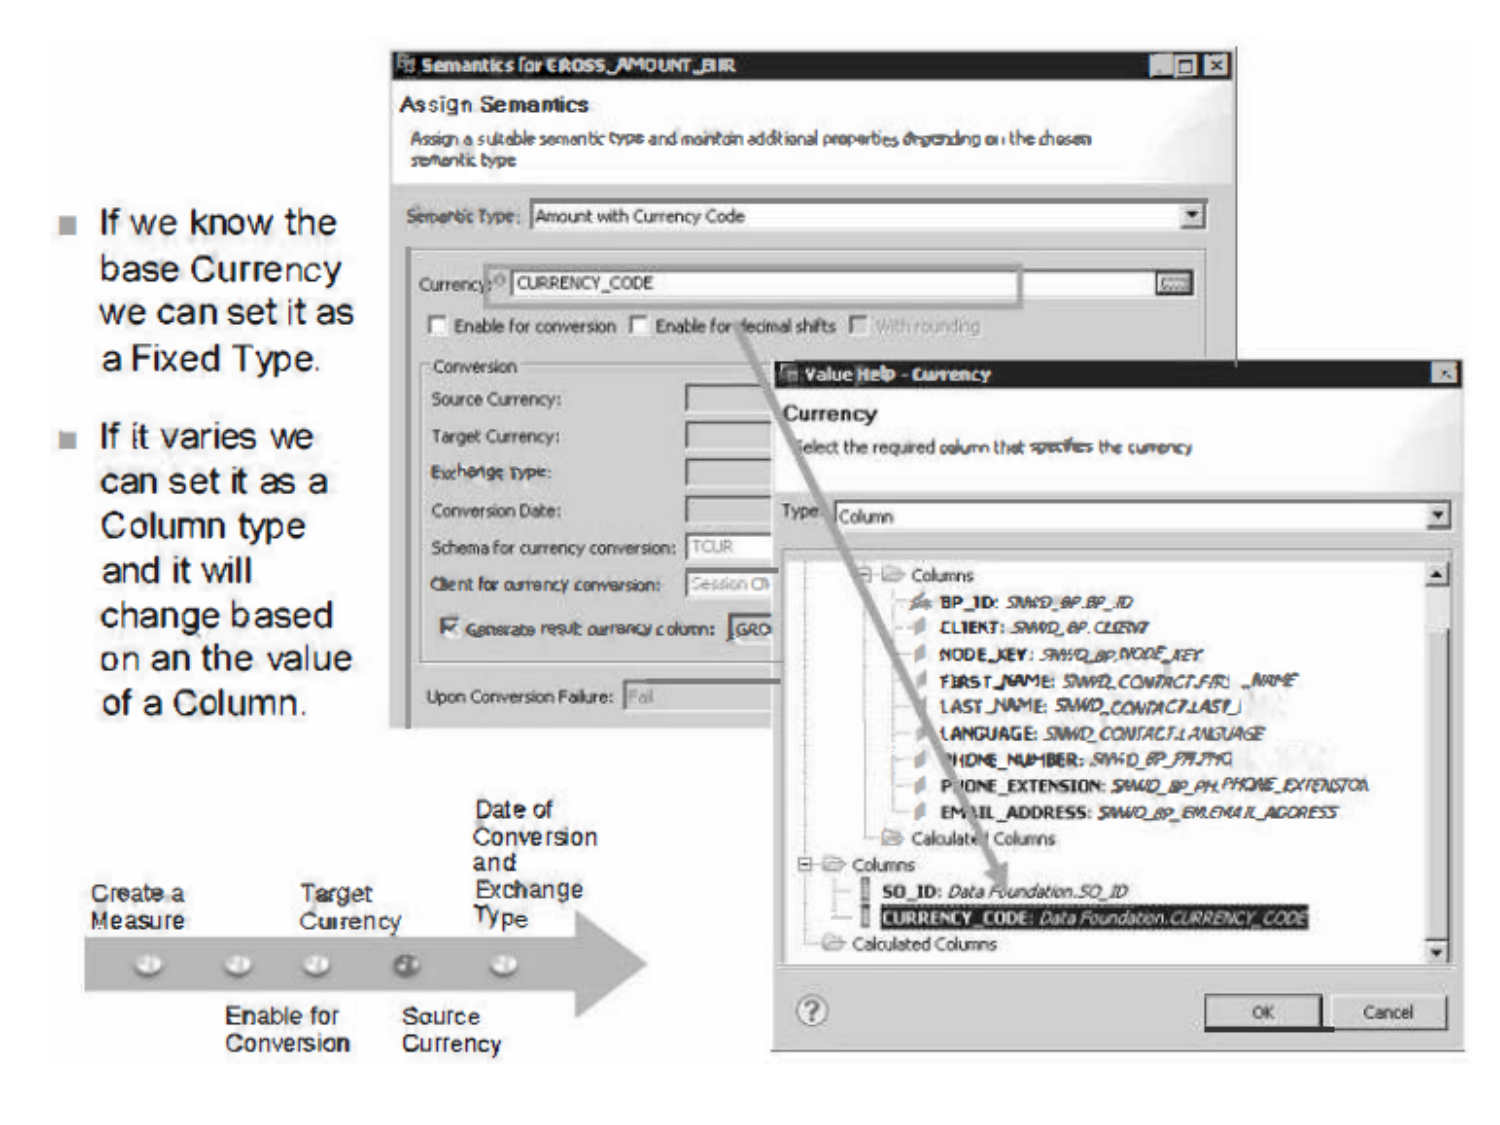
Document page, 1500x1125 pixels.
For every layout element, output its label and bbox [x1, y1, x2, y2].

picture [49, 37, 1476, 1065]
